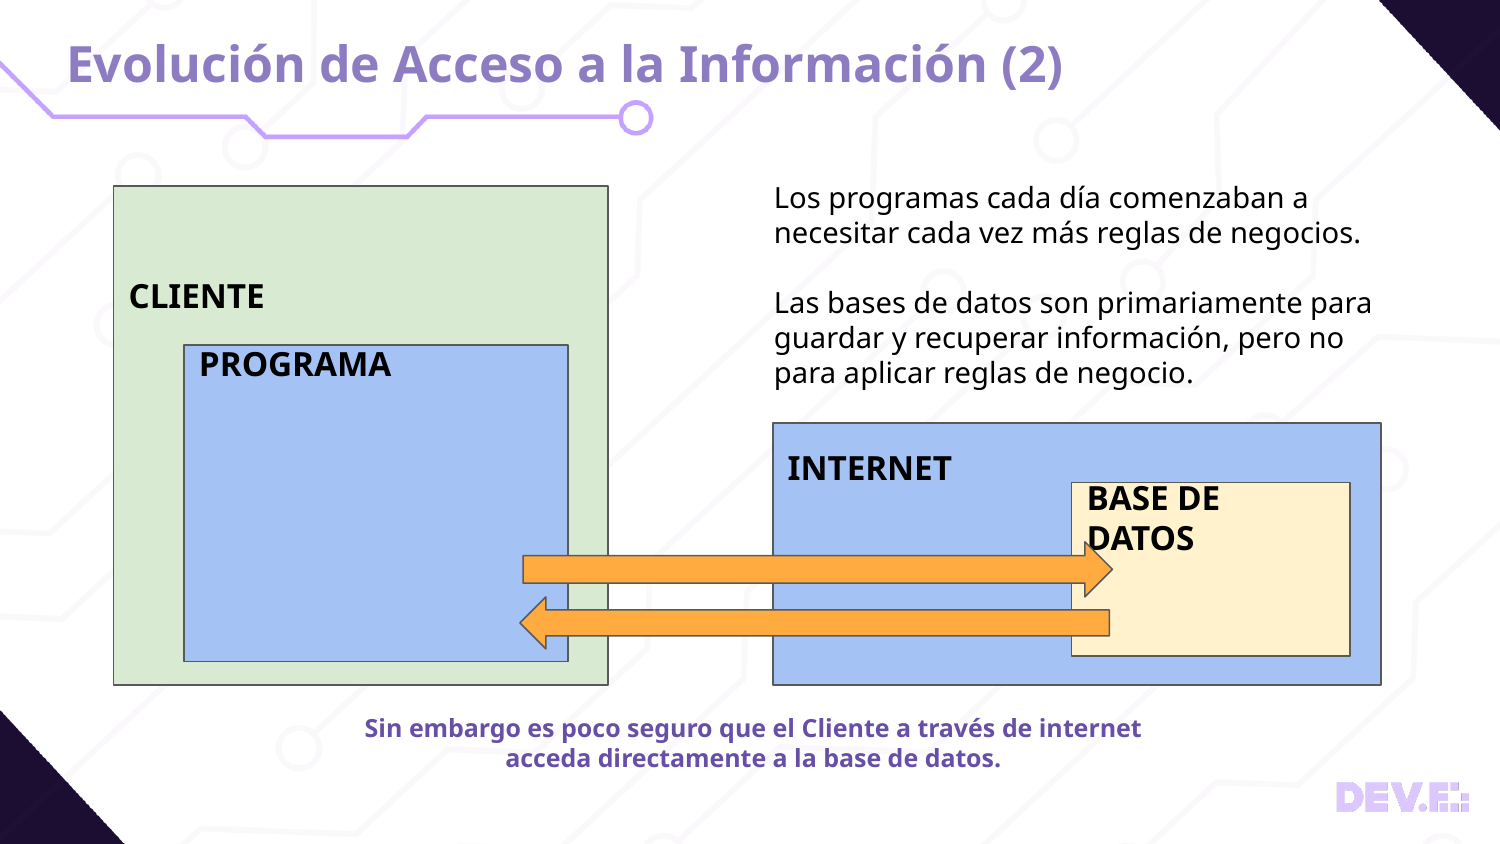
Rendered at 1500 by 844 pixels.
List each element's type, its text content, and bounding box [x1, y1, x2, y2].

text_box PROGRAMA [183, 345, 568, 662]
text_box Sin embargo es poco seguro que el Cliente a través de internet acceda directamente a la base de datos. [326, 697, 1182, 788]
title Evolución de Acceso a la Información (2) [51, 17, 1449, 112]
text_box [523, 541, 1113, 597]
picture [0, 0, 1500, 844]
text_box INTERNET [772, 423, 1382, 685]
text_box CLIENTE [113, 185, 608, 685]
text_box [519, 596, 1110, 649]
text_box BASE DE DATOS [1071, 482, 1351, 657]
text_box Los programas cada día comenzaban a necesitar cada vez más reglas de negocios. Las bases de datos son primariamente para guardar y recuperar información, pero no para aplicar reglas de negocio. [758, 164, 1414, 404]
